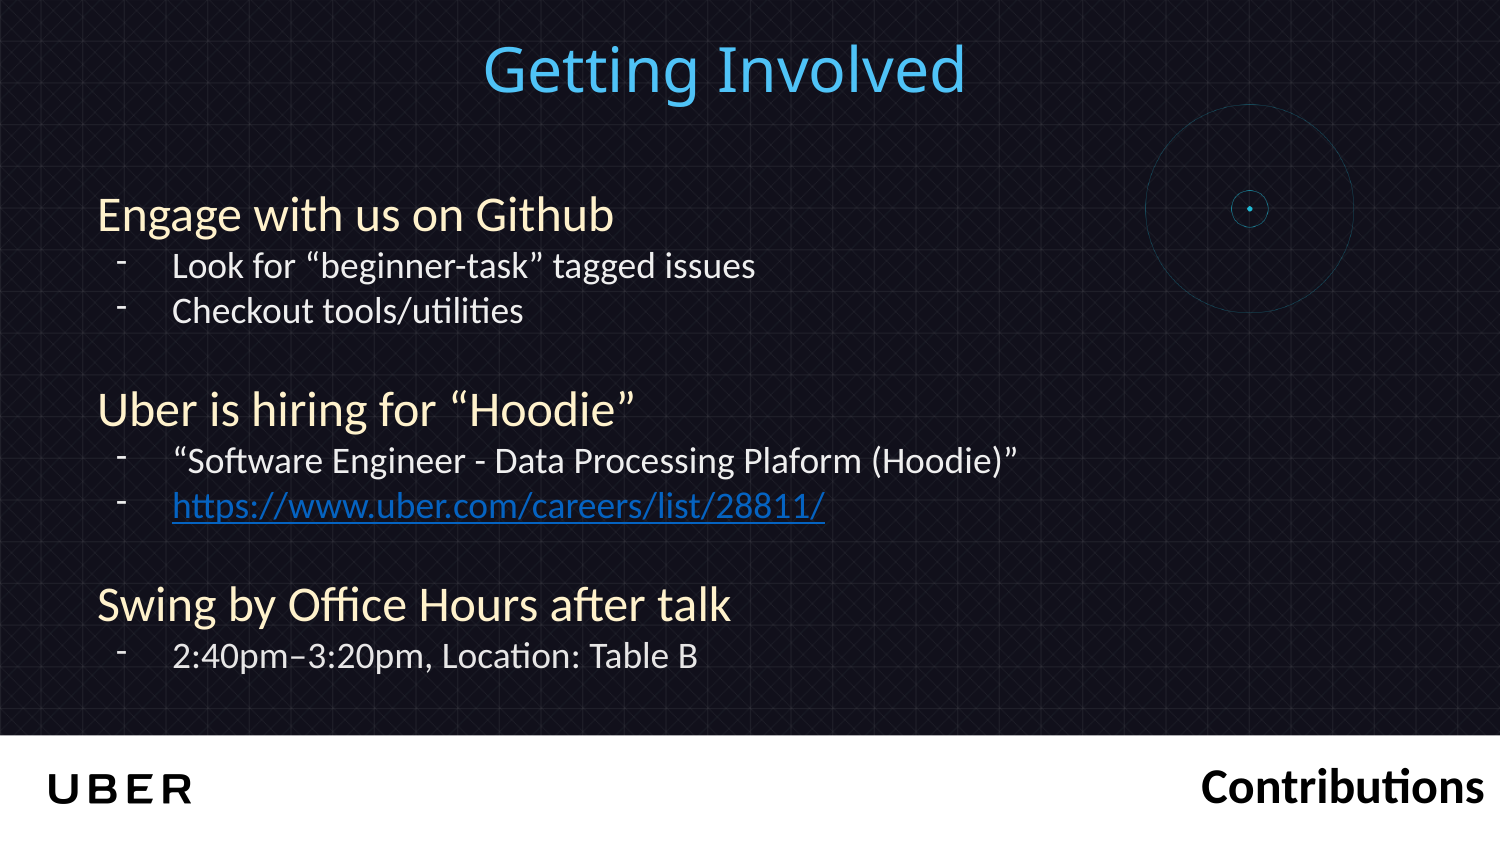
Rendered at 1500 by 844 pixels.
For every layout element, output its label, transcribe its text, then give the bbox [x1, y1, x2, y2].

text_box Contributions [814, 738, 1500, 844]
picture [20, 745, 220, 833]
text_box Getting Involved [123, 15, 1327, 137]
picture [0, 0, 1500, 735]
text_box Engage with us on Github Look for “beginner-task” tagged issues Checkout tools/utilities Uber is hiring for “Hoodie” “Software Engineer - Data Processing Plaform (Hoodie)” https://www.uber.com/careers/list/28811/ Swing by Office Hours after talk 2:40pm–3:20pm, Location: Table B [82, 166, 1417, 685]
